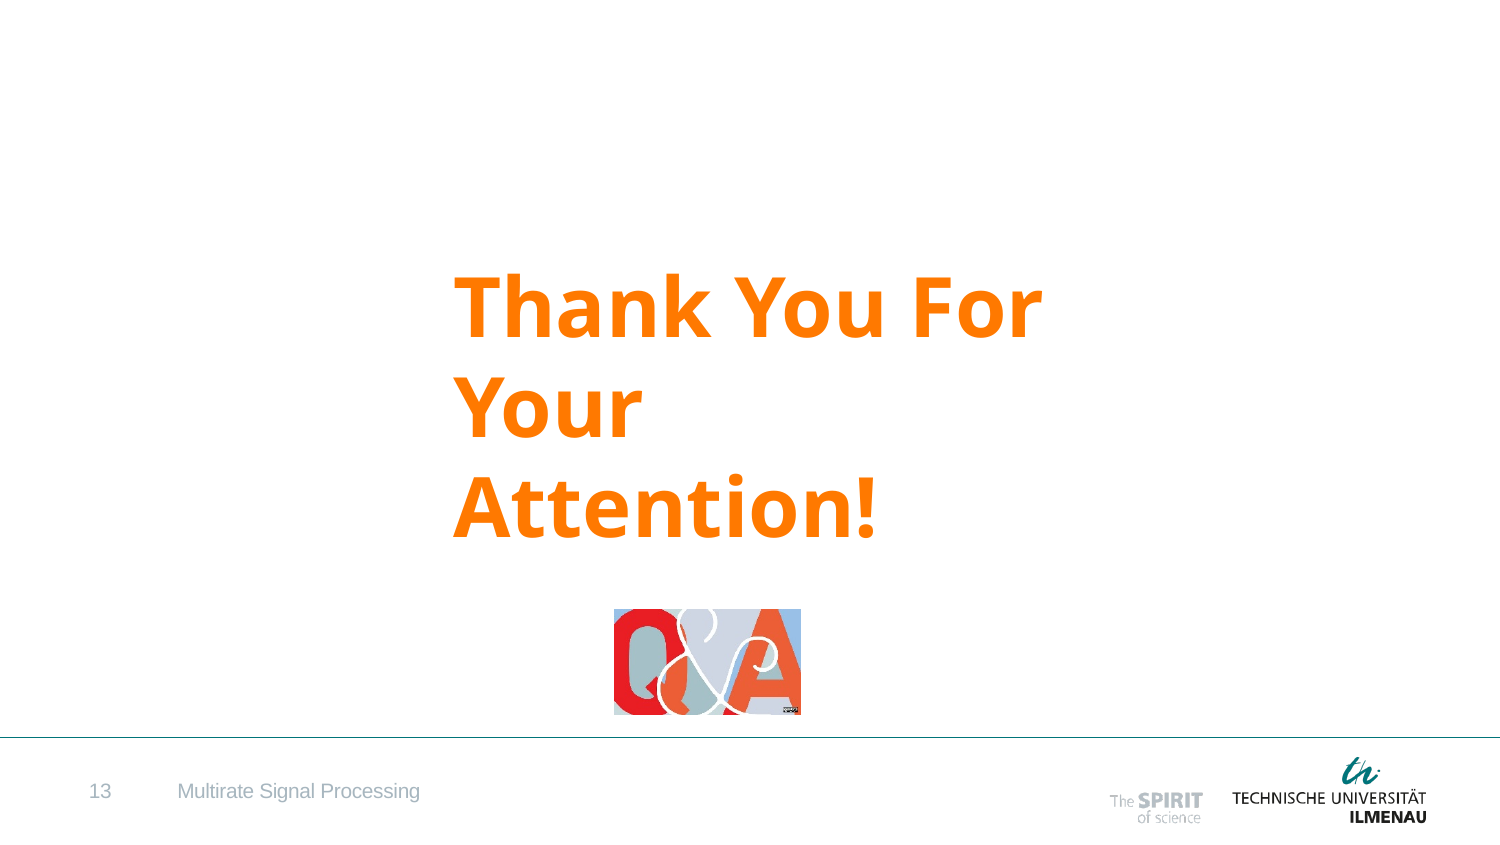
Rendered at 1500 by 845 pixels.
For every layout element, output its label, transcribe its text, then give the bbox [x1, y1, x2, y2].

picture [1101, 752, 1426, 829]
slide_number 13 [41, 777, 112, 803]
title Thank You For Your Attention! [453, 253, 1047, 554]
picture [614, 609, 801, 715]
